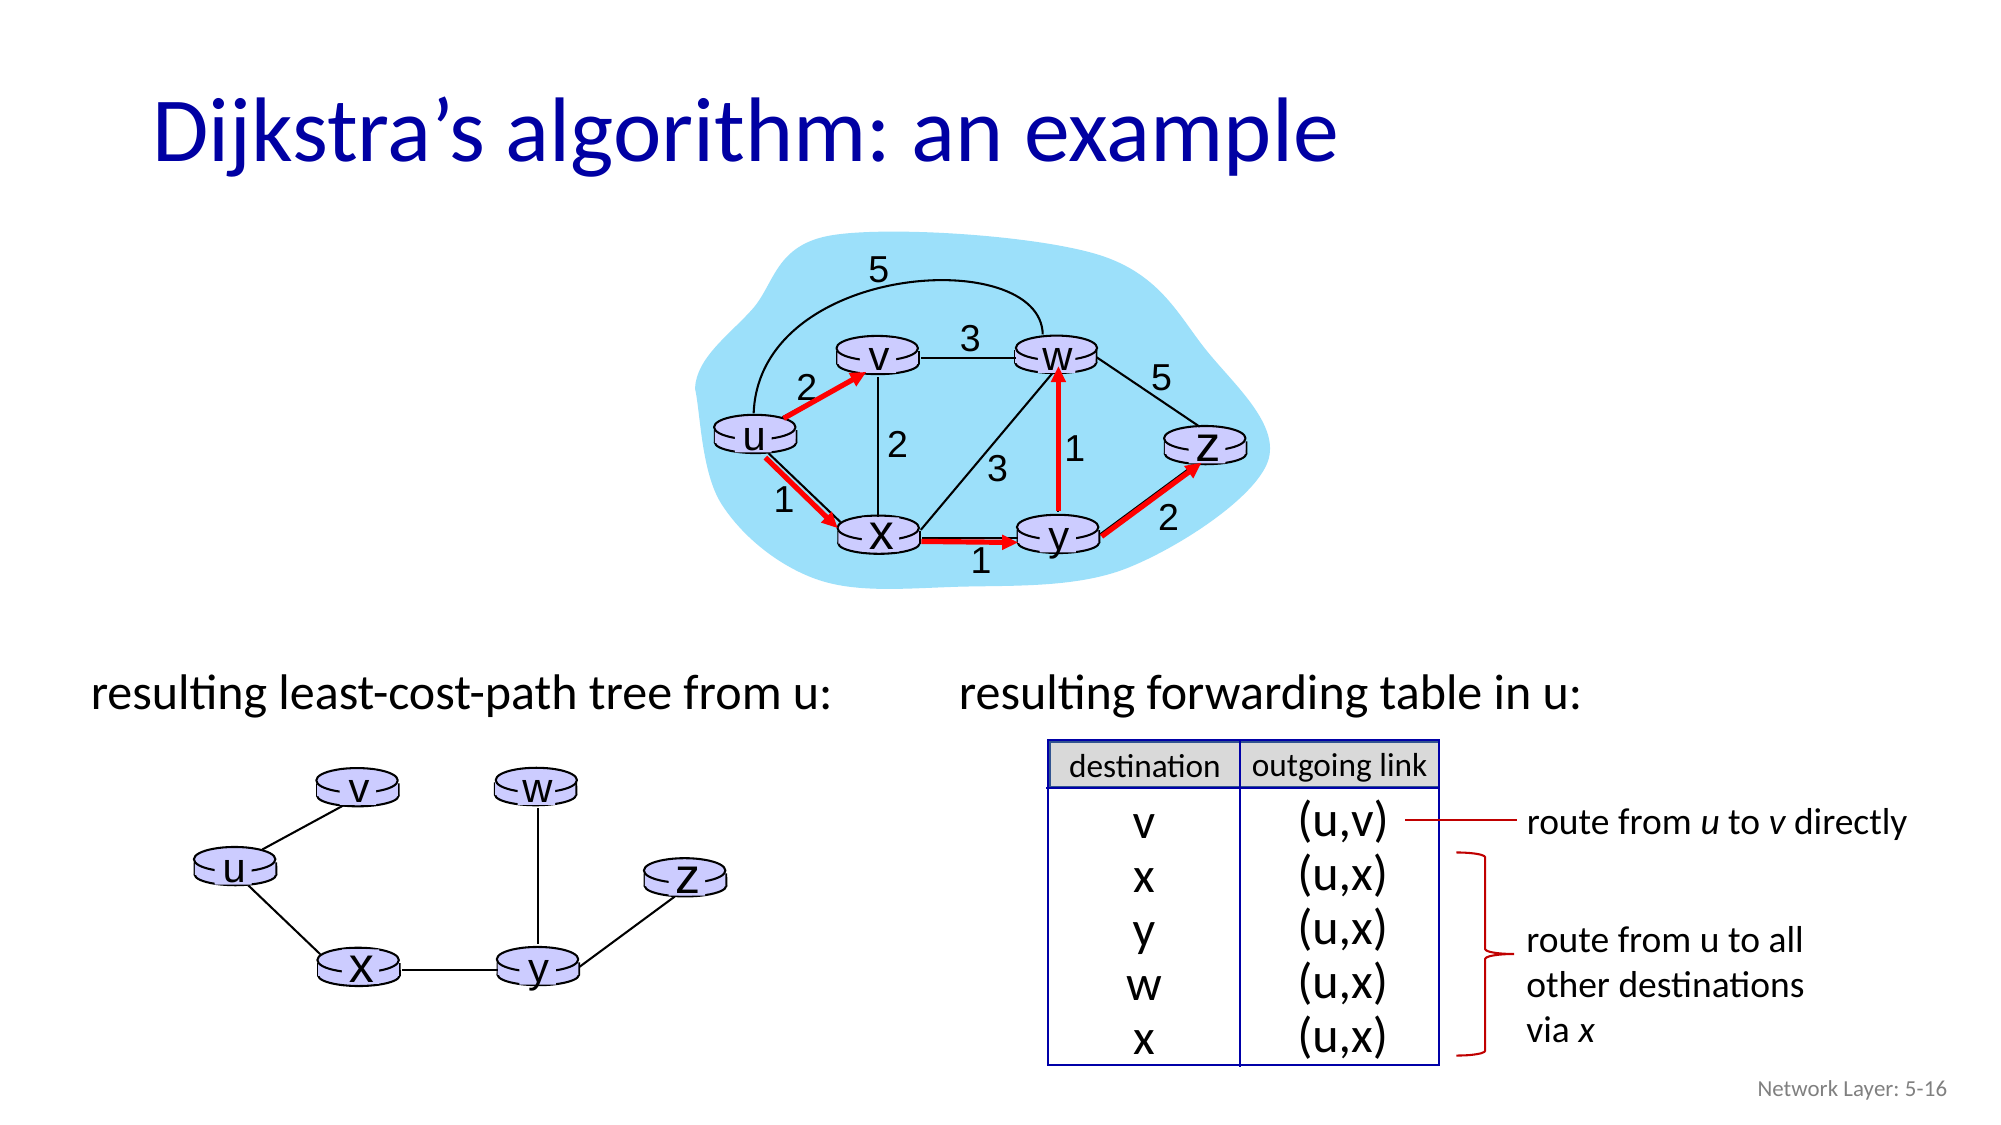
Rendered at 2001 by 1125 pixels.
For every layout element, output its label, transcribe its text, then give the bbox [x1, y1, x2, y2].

slide_number Network Layer: 5-16 [1512, 1056, 1963, 1117]
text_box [694, 225, 1281, 593]
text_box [783, 372, 867, 419]
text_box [940, 651, 1601, 1076]
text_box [193, 753, 727, 1000]
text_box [1101, 462, 1202, 537]
title Dijkstra’s algorithm: an example [137, 58, 1972, 205]
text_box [765, 457, 838, 528]
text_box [1405, 789, 1926, 851]
text_box resulting least-cost-path tree from u: [76, 652, 849, 727]
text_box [1456, 852, 1846, 1060]
